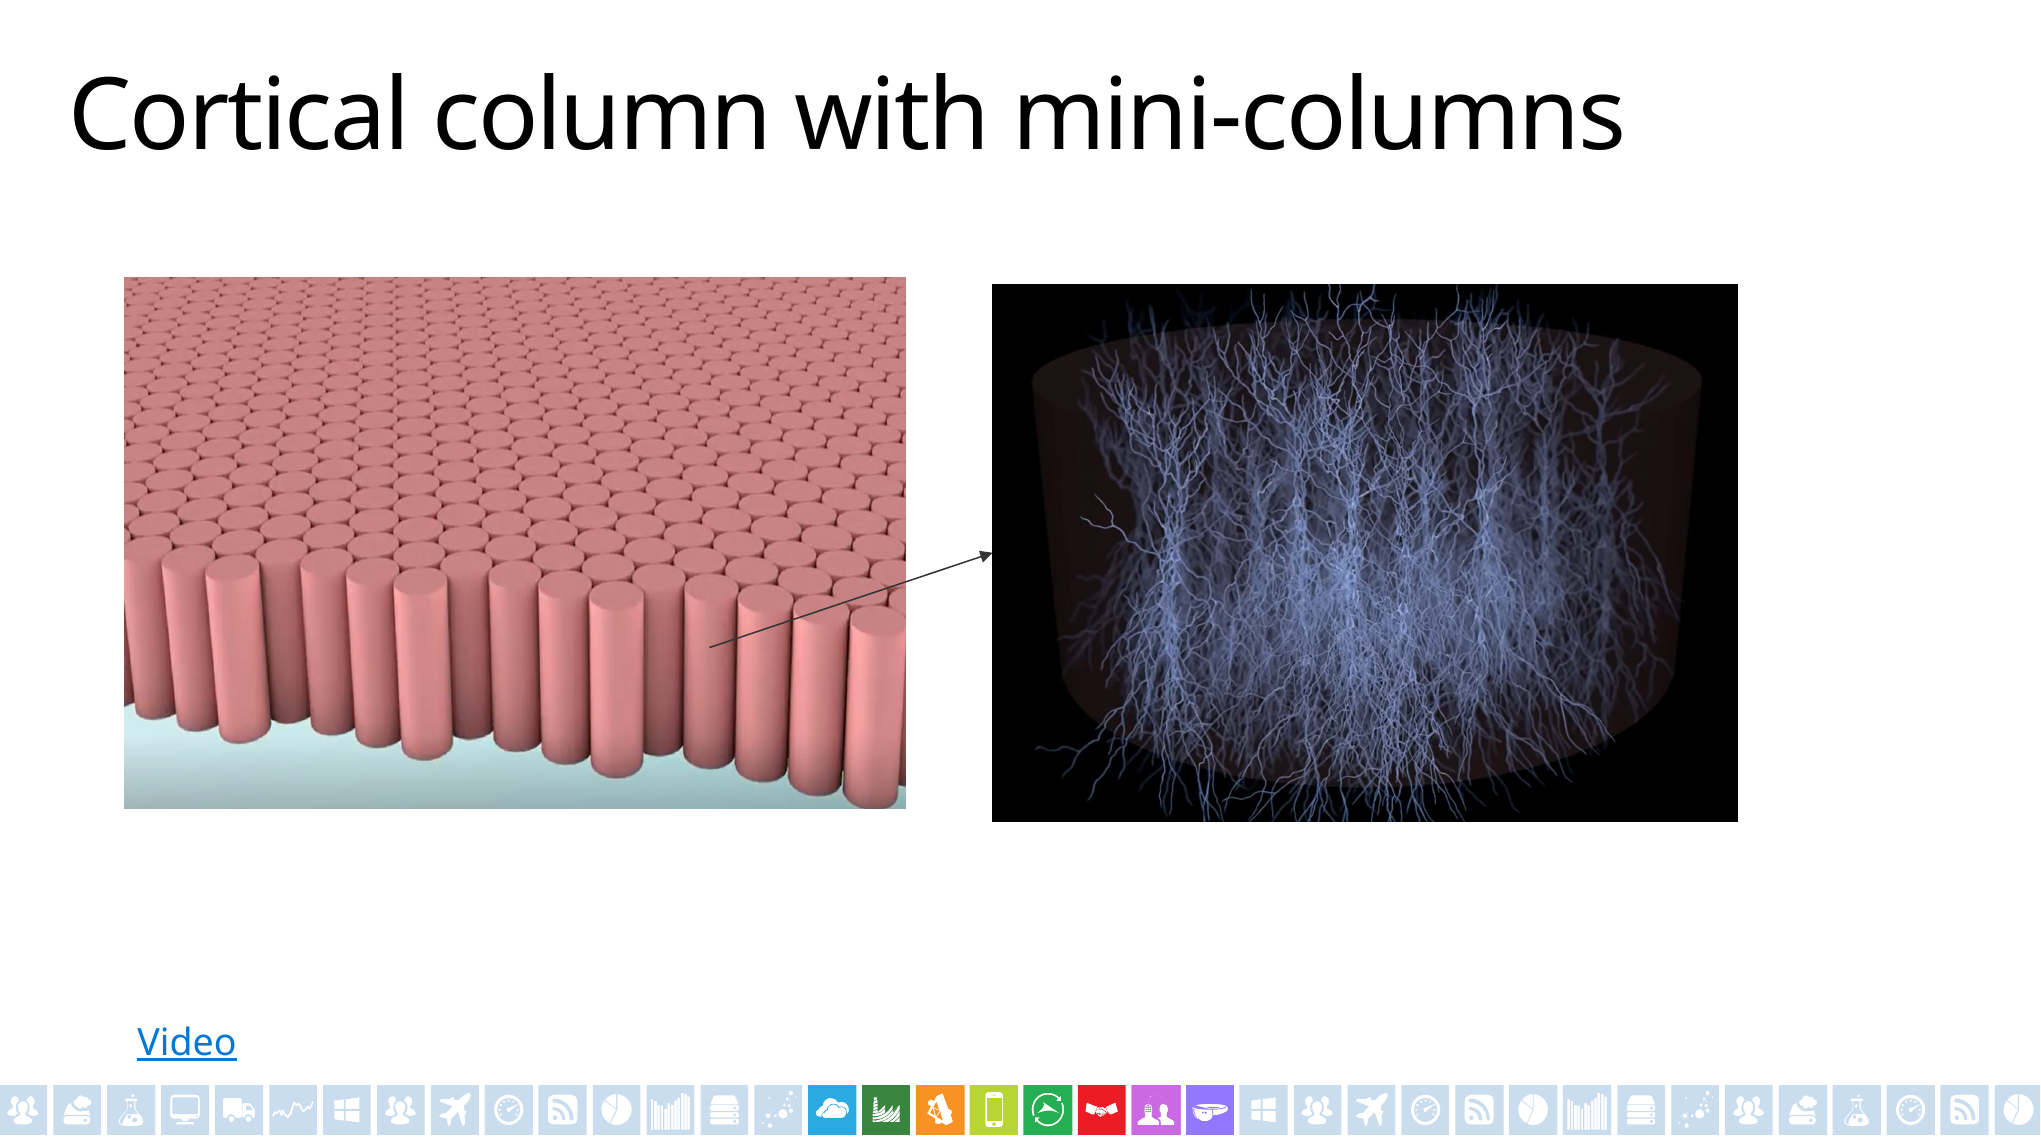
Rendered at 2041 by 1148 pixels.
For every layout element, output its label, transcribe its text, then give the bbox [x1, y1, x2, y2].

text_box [709, 552, 993, 648]
title Cortical column with mini-columns [45, 48, 1996, 199]
picture [992, 283, 1738, 822]
picture [124, 276, 906, 809]
text_box Video [122, 1010, 252, 1076]
